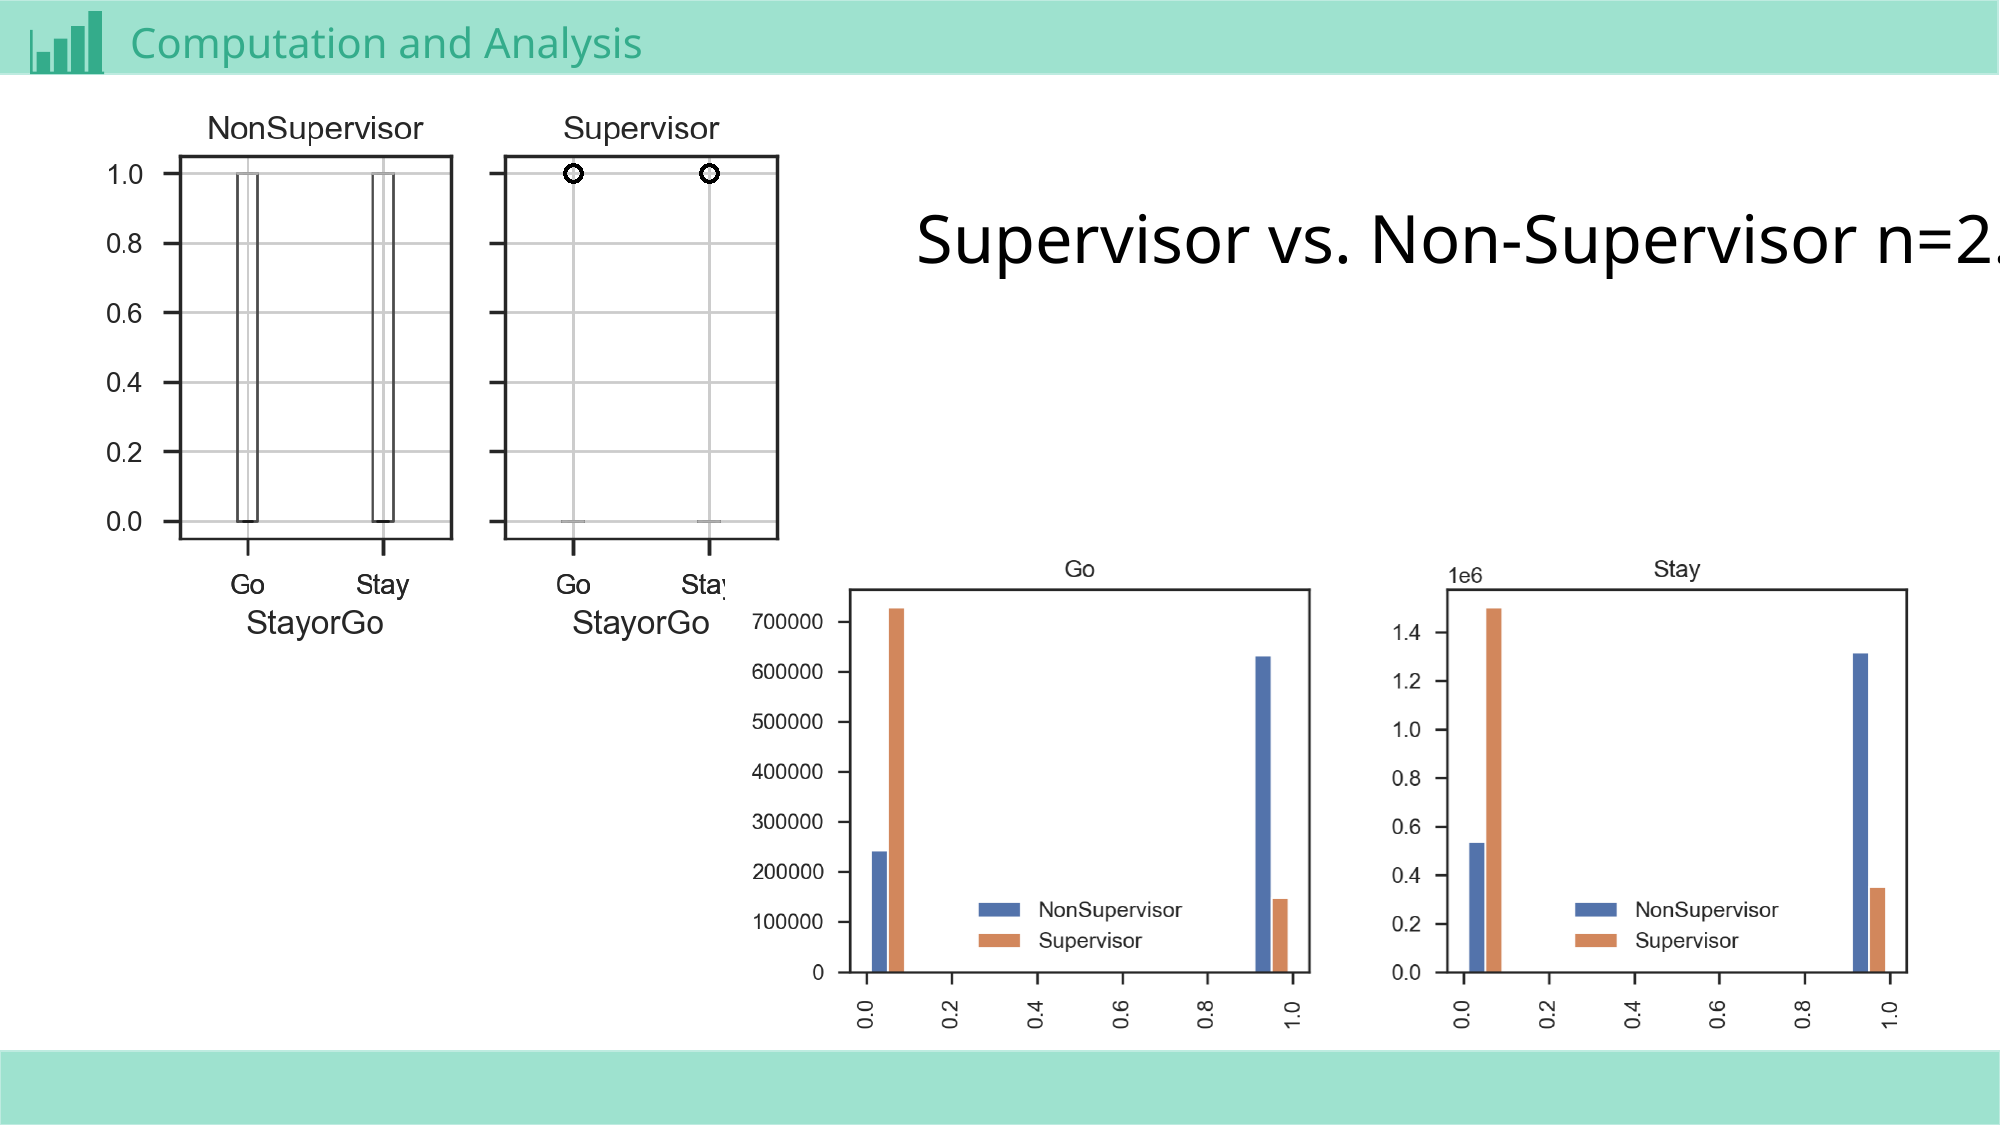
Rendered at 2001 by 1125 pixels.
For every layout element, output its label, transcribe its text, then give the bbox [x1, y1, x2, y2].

picture [0, 75, 2000, 1049]
title Supervisor vs. Non-Supervisor n=2.7M [901, 133, 2000, 351]
text_box [0, 1050, 2000, 1125]
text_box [0, 0, 1999, 75]
